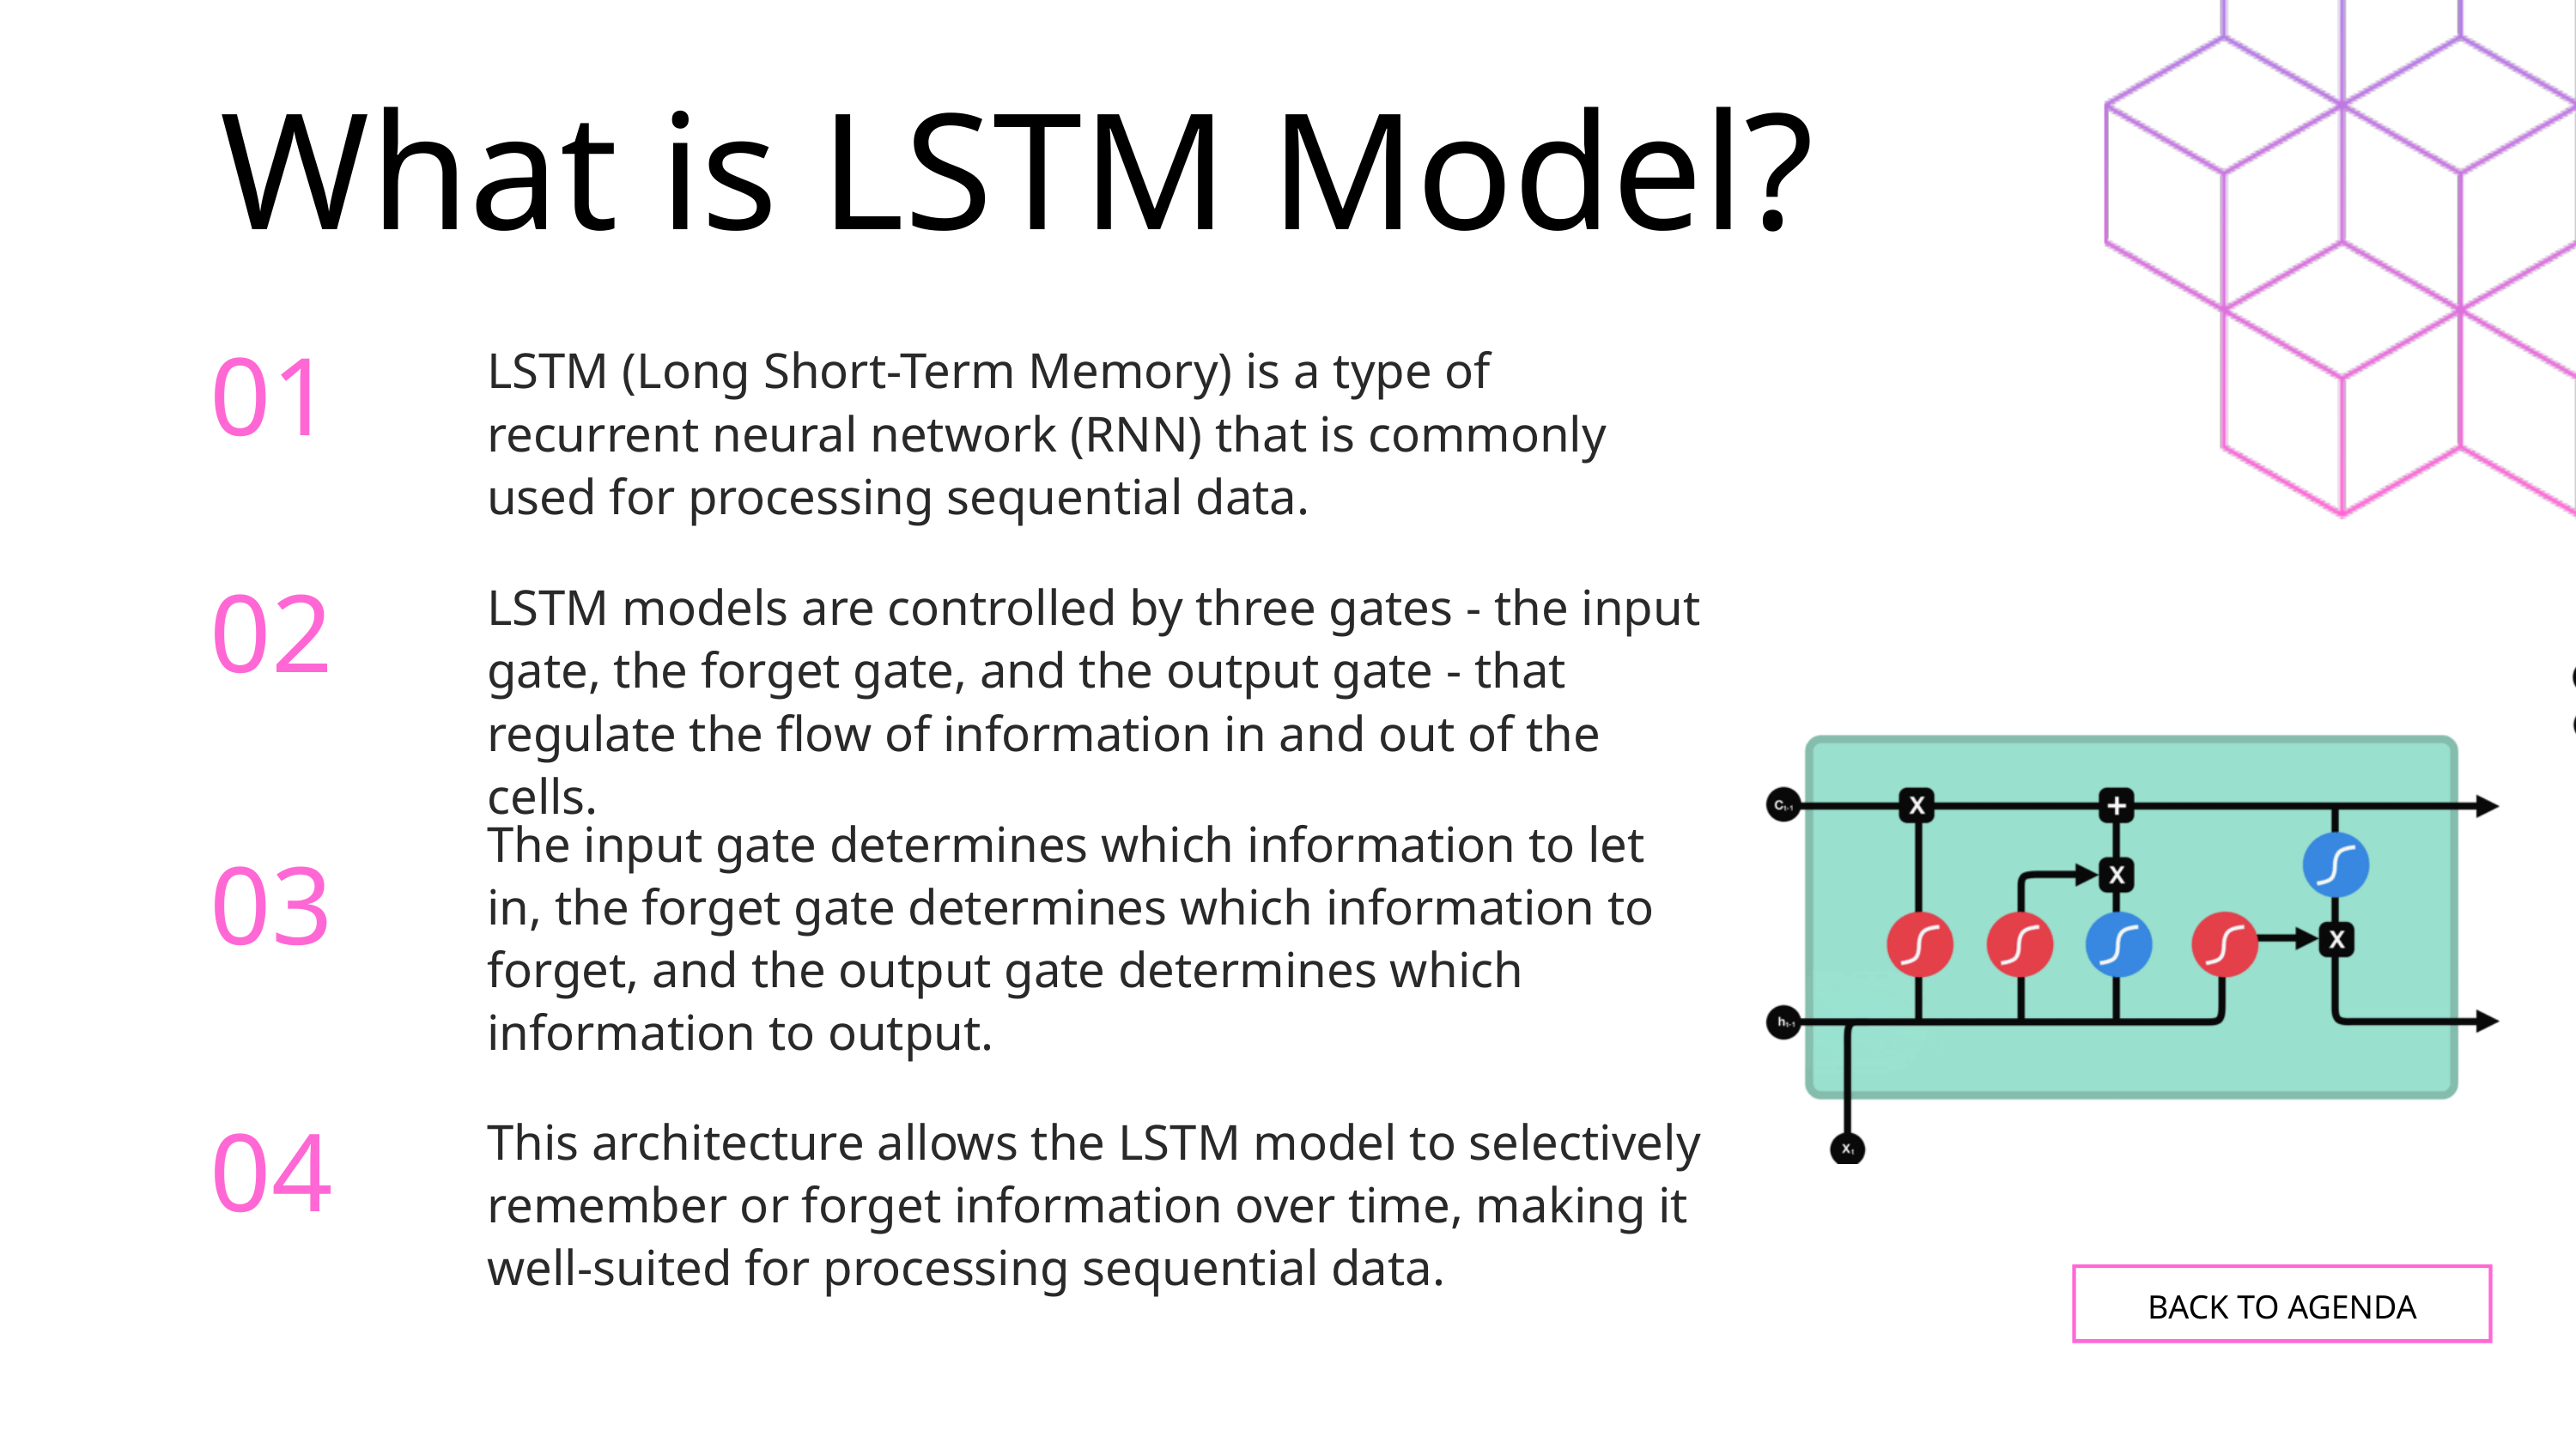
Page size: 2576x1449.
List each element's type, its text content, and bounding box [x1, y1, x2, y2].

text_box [27, 1109, 1703, 1291]
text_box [2072, 1264, 2493, 1343]
text_box What is LSTM Model?​ [144, 69, 1892, 263]
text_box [27, 811, 1703, 1054]
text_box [27, 575, 1703, 756]
text_box [2104, 0, 2576, 519]
text_box [1701, 665, 2576, 1164]
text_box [27, 338, 1703, 519]
